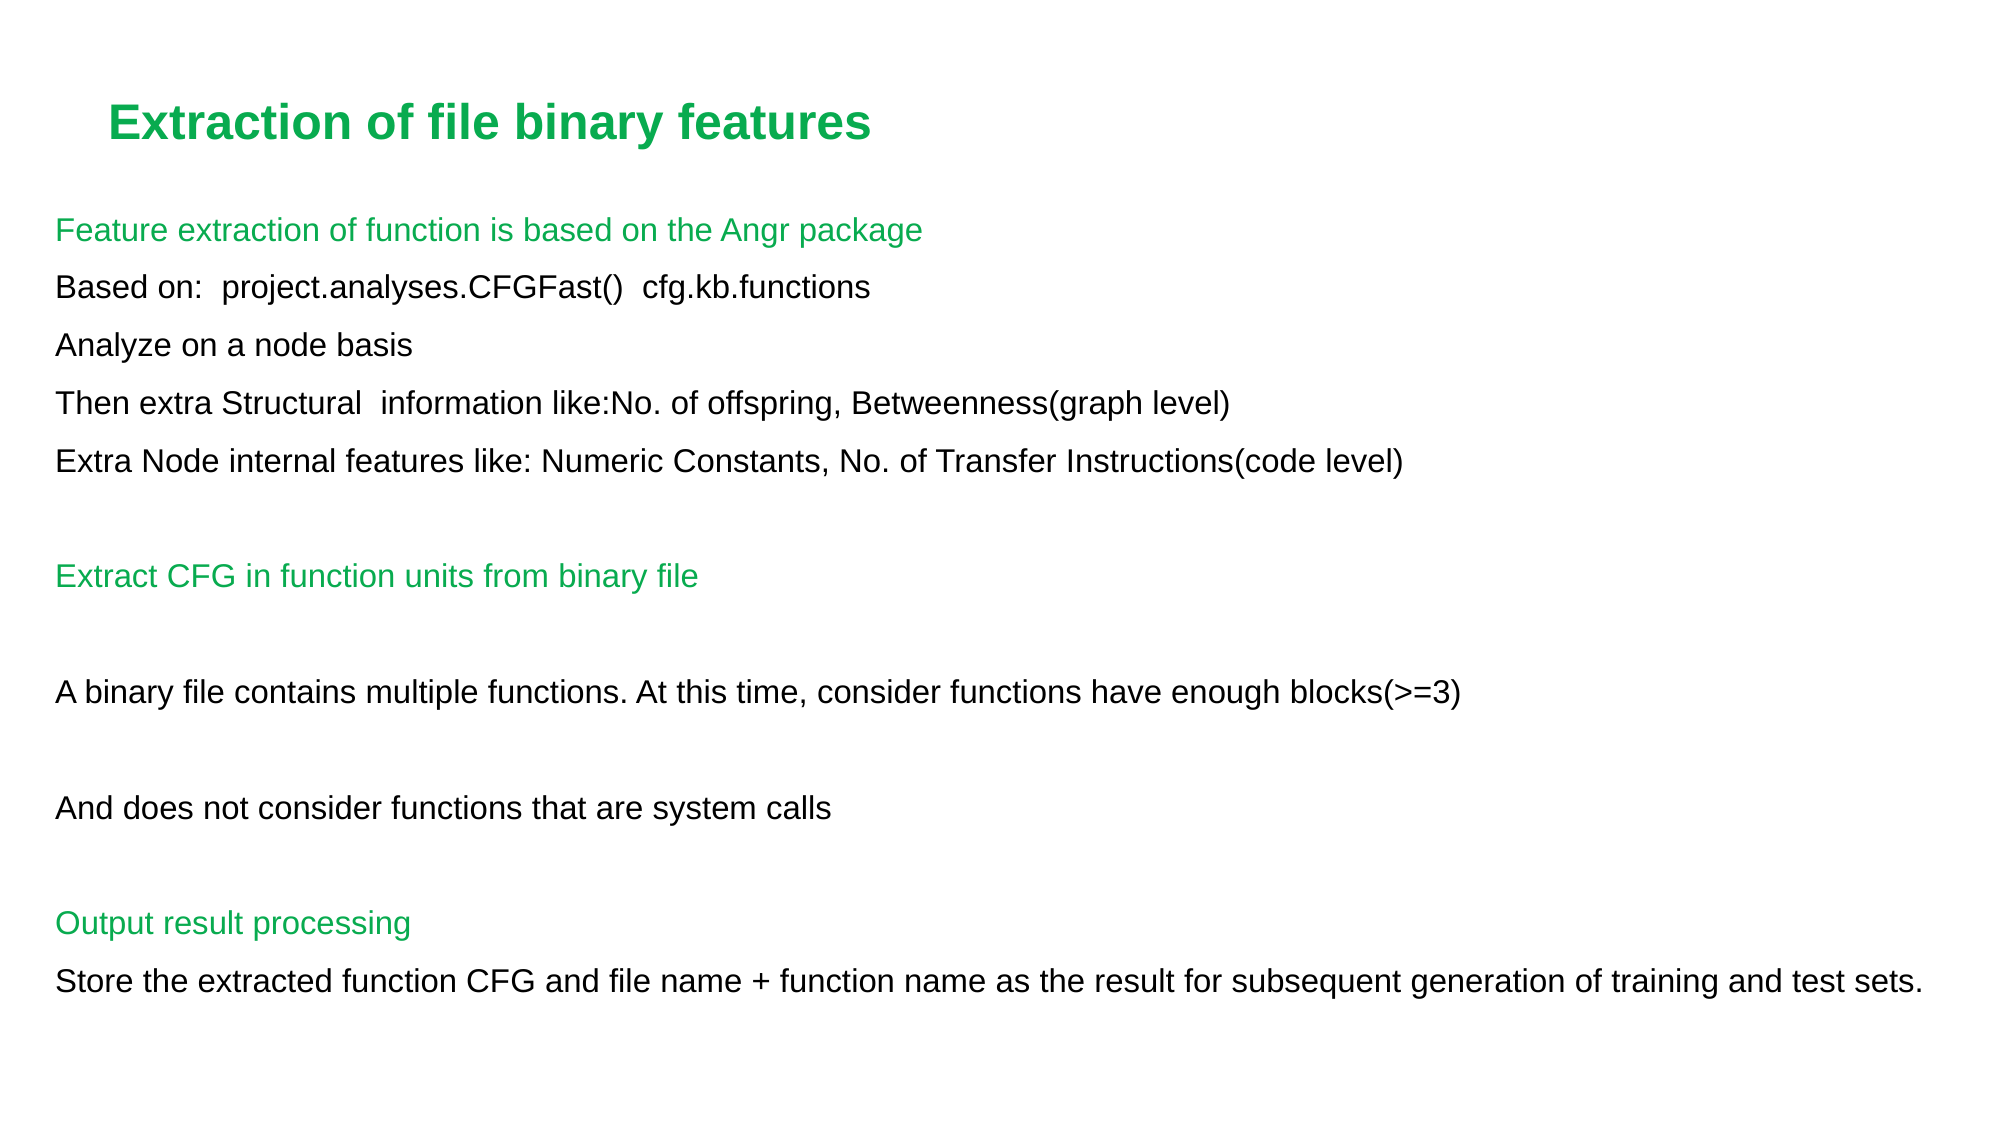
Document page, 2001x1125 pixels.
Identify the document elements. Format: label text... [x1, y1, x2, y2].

list Feature extraction of function is based on the Angr package Based on: project.analyses.CFGFast() cfg.kb.functions Analyze on a node basis Then extra Structural information like:No. of offspring, Betweenness(graph level) Extra Node internal features like: Numeric Constants, No. of Transfer Instructions(code level) Extract CFG in function units from binary file A binary file contains multiple functions. At this time, consider functions have enough blocks(>=3) And does not consider functions that are system calls Output result processing Store the extracted function CFG and file name + function name as the result for subsequent generation of training and test sets. [55, 208, 1946, 1047]
title Extraction of file binary features [54, 30, 1945, 208]
